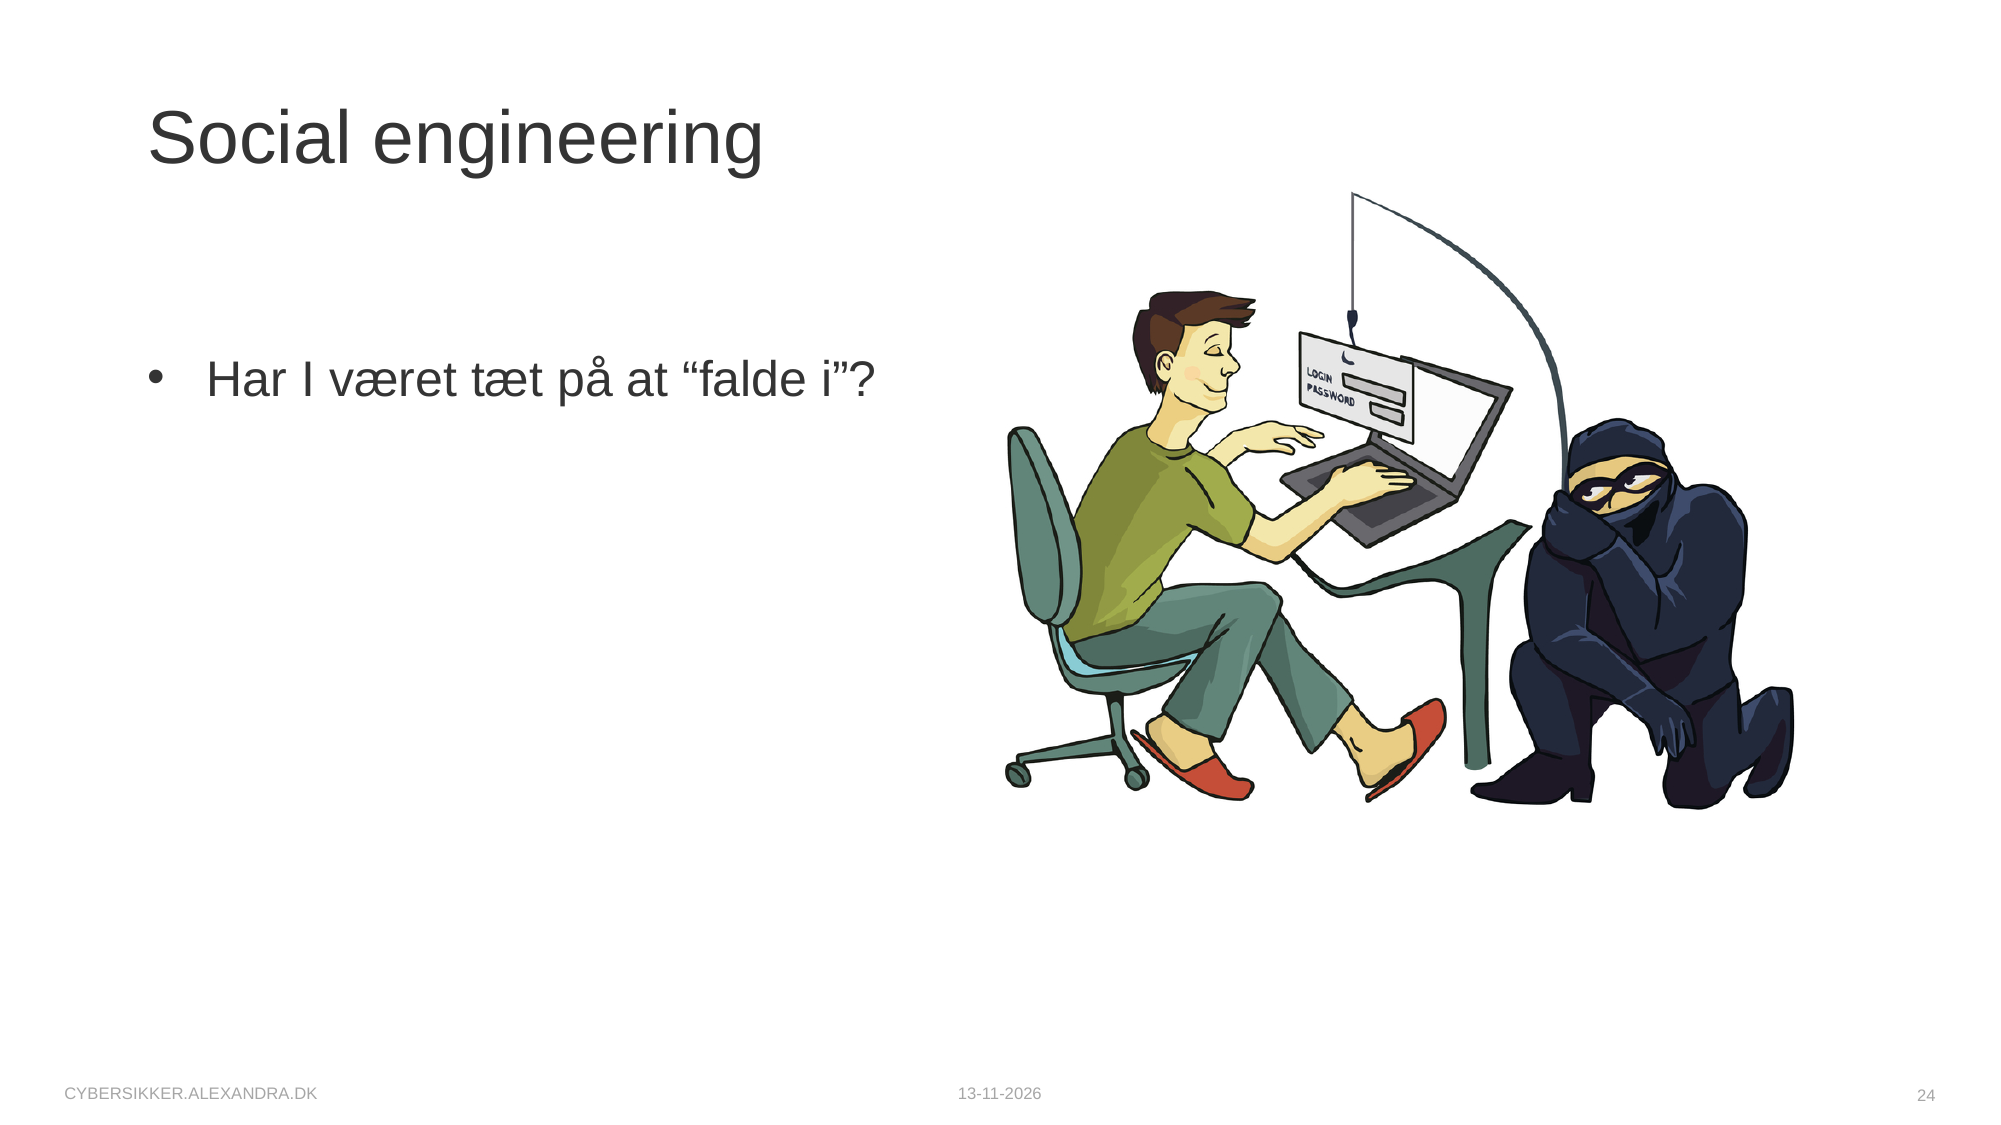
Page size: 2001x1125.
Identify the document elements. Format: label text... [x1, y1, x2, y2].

title Social engineering [147, 88, 1861, 180]
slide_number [763, 1075, 1237, 1106]
picture [971, 164, 1825, 828]
list Har I været tæt på at “falde i”? [147, 265, 1882, 975]
footer cybersikker.alexandra.dk [49, 1075, 565, 1106]
slide_number 24 [1631, 1077, 1951, 1113]
